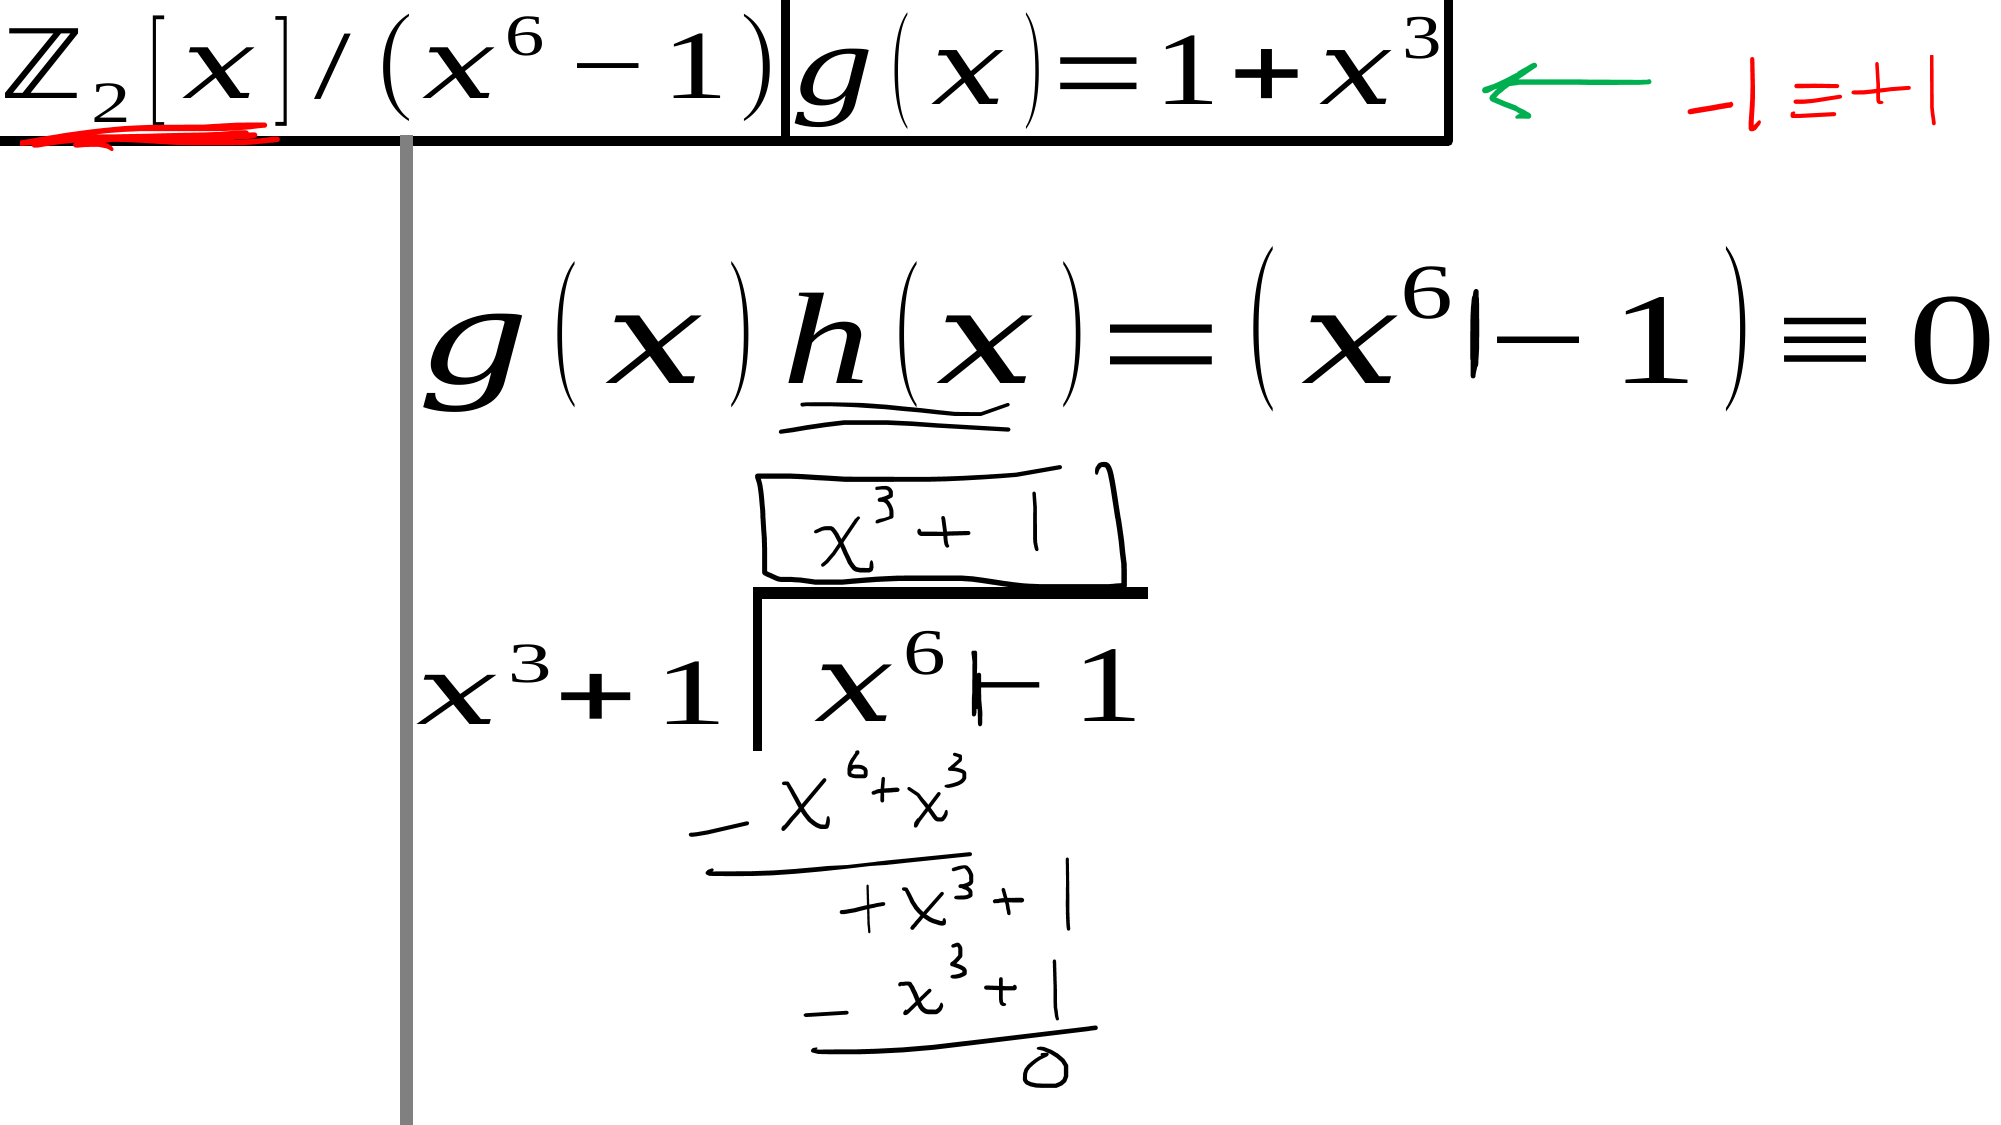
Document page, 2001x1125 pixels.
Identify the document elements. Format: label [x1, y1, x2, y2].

picture [20, 55, 1945, 1097]
text_box [407, 588, 1148, 751]
